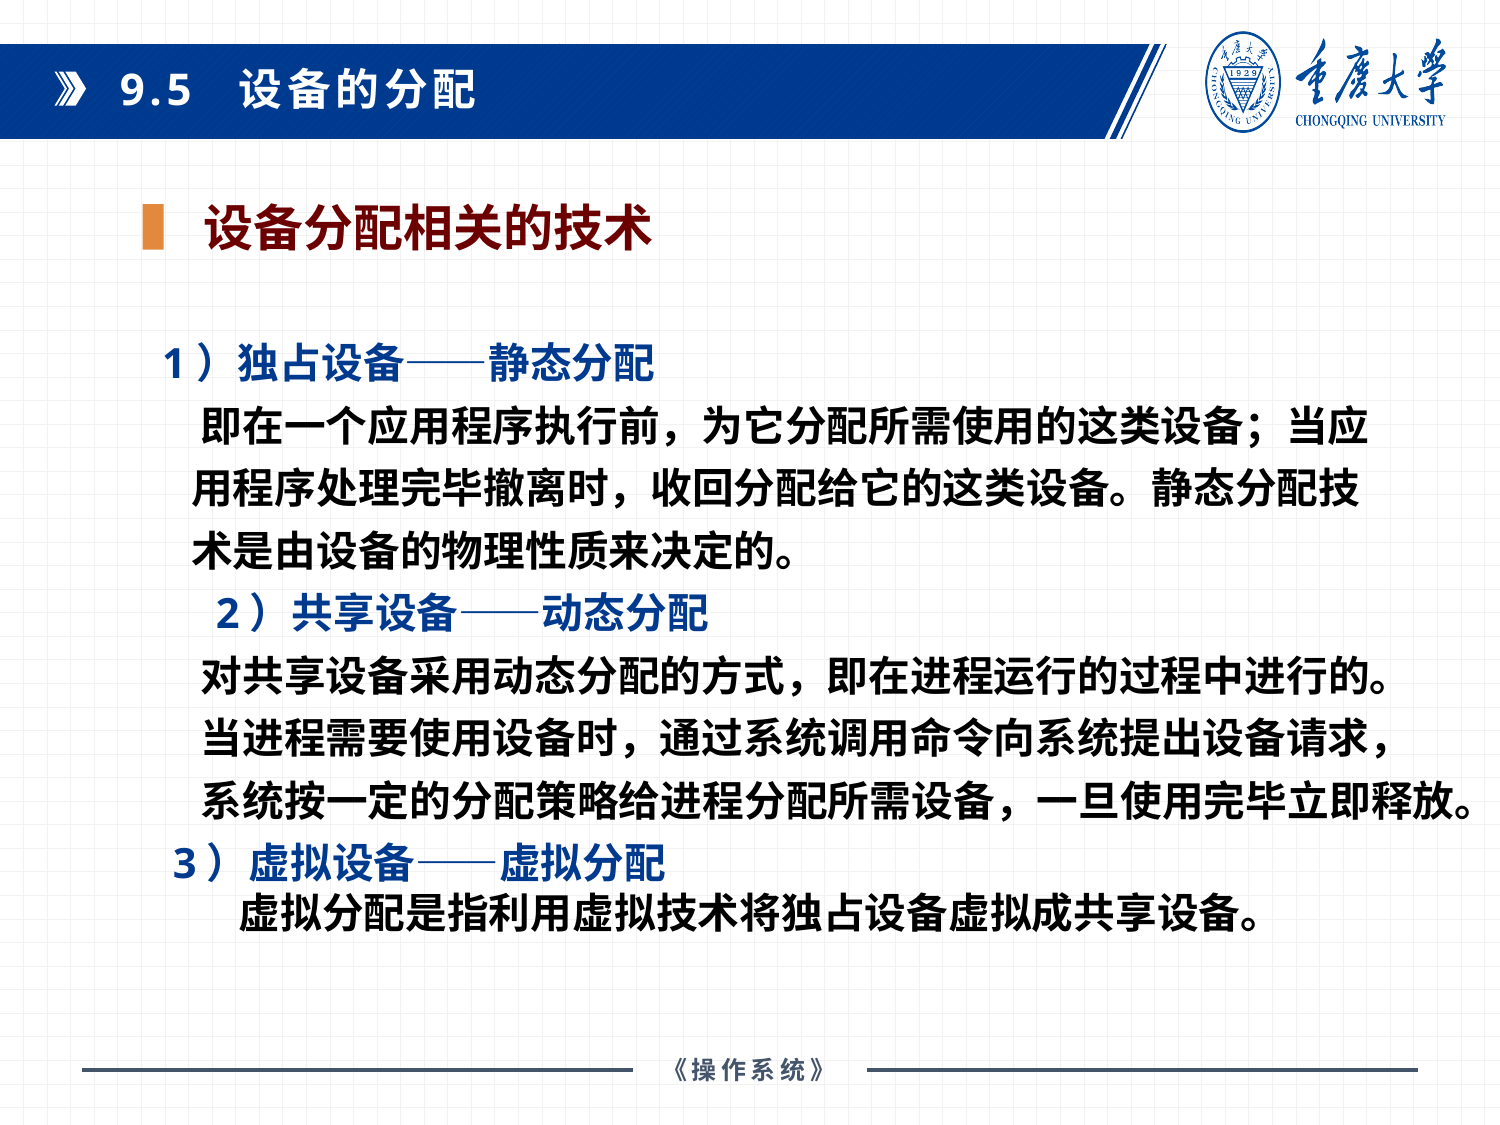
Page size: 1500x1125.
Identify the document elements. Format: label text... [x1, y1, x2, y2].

list 9.5 设备的分配 [104, 60, 781, 144]
list 设备分配相关的技术 [188, 195, 745, 269]
text_box [142, 203, 165, 251]
text_box 1）独占设备——静态分配 即在一个应用程序执行前，为它分配所需使用的这类设备；当应 用程序处理完毕撤离时，收回分配给它的这类设备。静态分配技 术是由设备的物理性质来决定的。 2）共享设备——动态分配 对共享设备采用动态分配的方式，即在进程运行的过程中进行的。 当进程需要使用设备时，通过系统调用命令向系统提出设备请求， 系统按一定的分配策略给进程分配所需设备，一旦使用完毕立即释放。 3）虚拟设备——虚拟分配 虚拟分配是指利用虚拟技术将独占设备虚拟成共享设备。 [103, 317, 1470, 945]
picture [1205, 31, 1446, 133]
